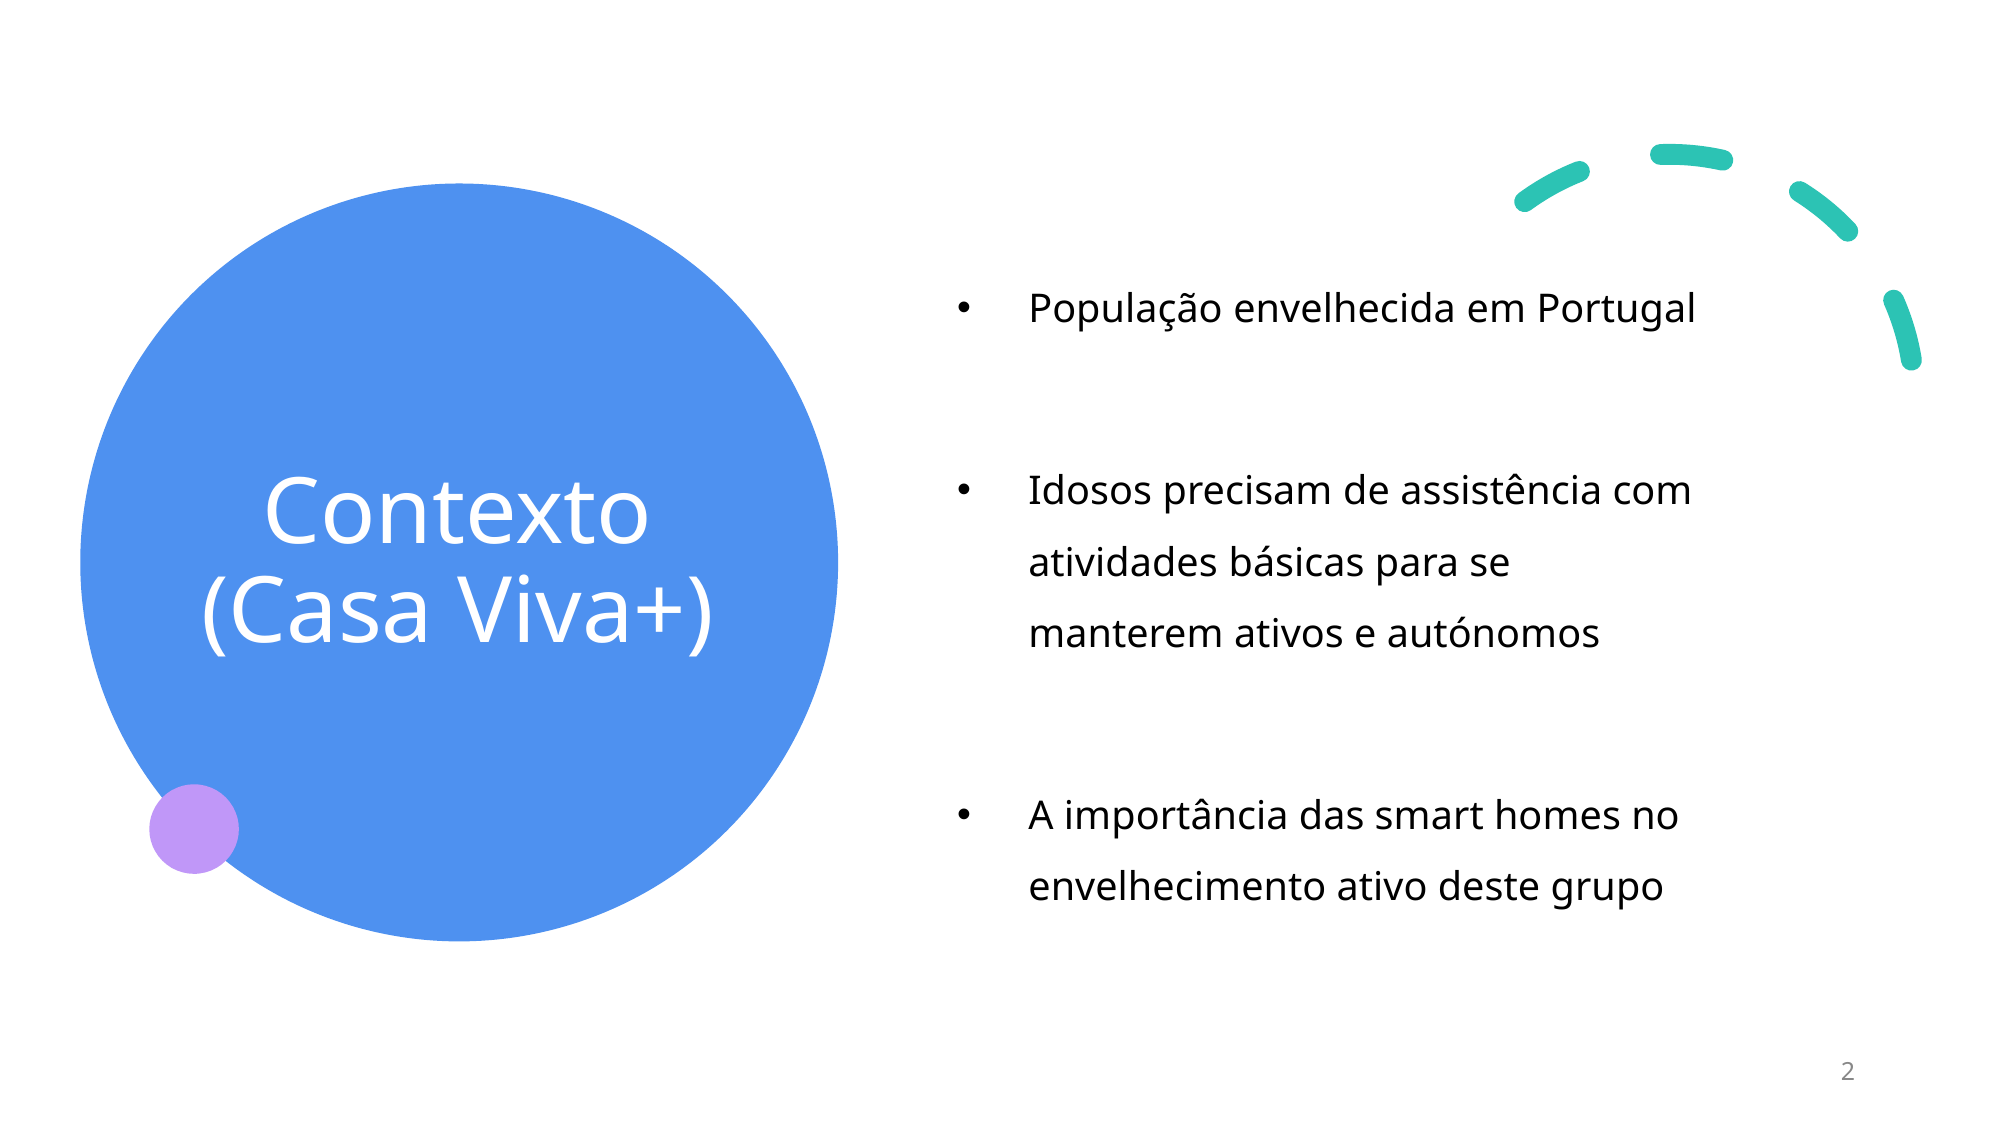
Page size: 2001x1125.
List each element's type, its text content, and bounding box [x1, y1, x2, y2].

slide_number 2 [1817, 1050, 1863, 1096]
list População envelhecida em Portugal Idosos precisam de assistência com atividades básicas para se manterem ativos e autónomos A importância das smart homes no envelhecimento ativo deste grupo [948, 249, 1789, 918]
title Contexto (Casa Viva+) [191, 228, 724, 898]
